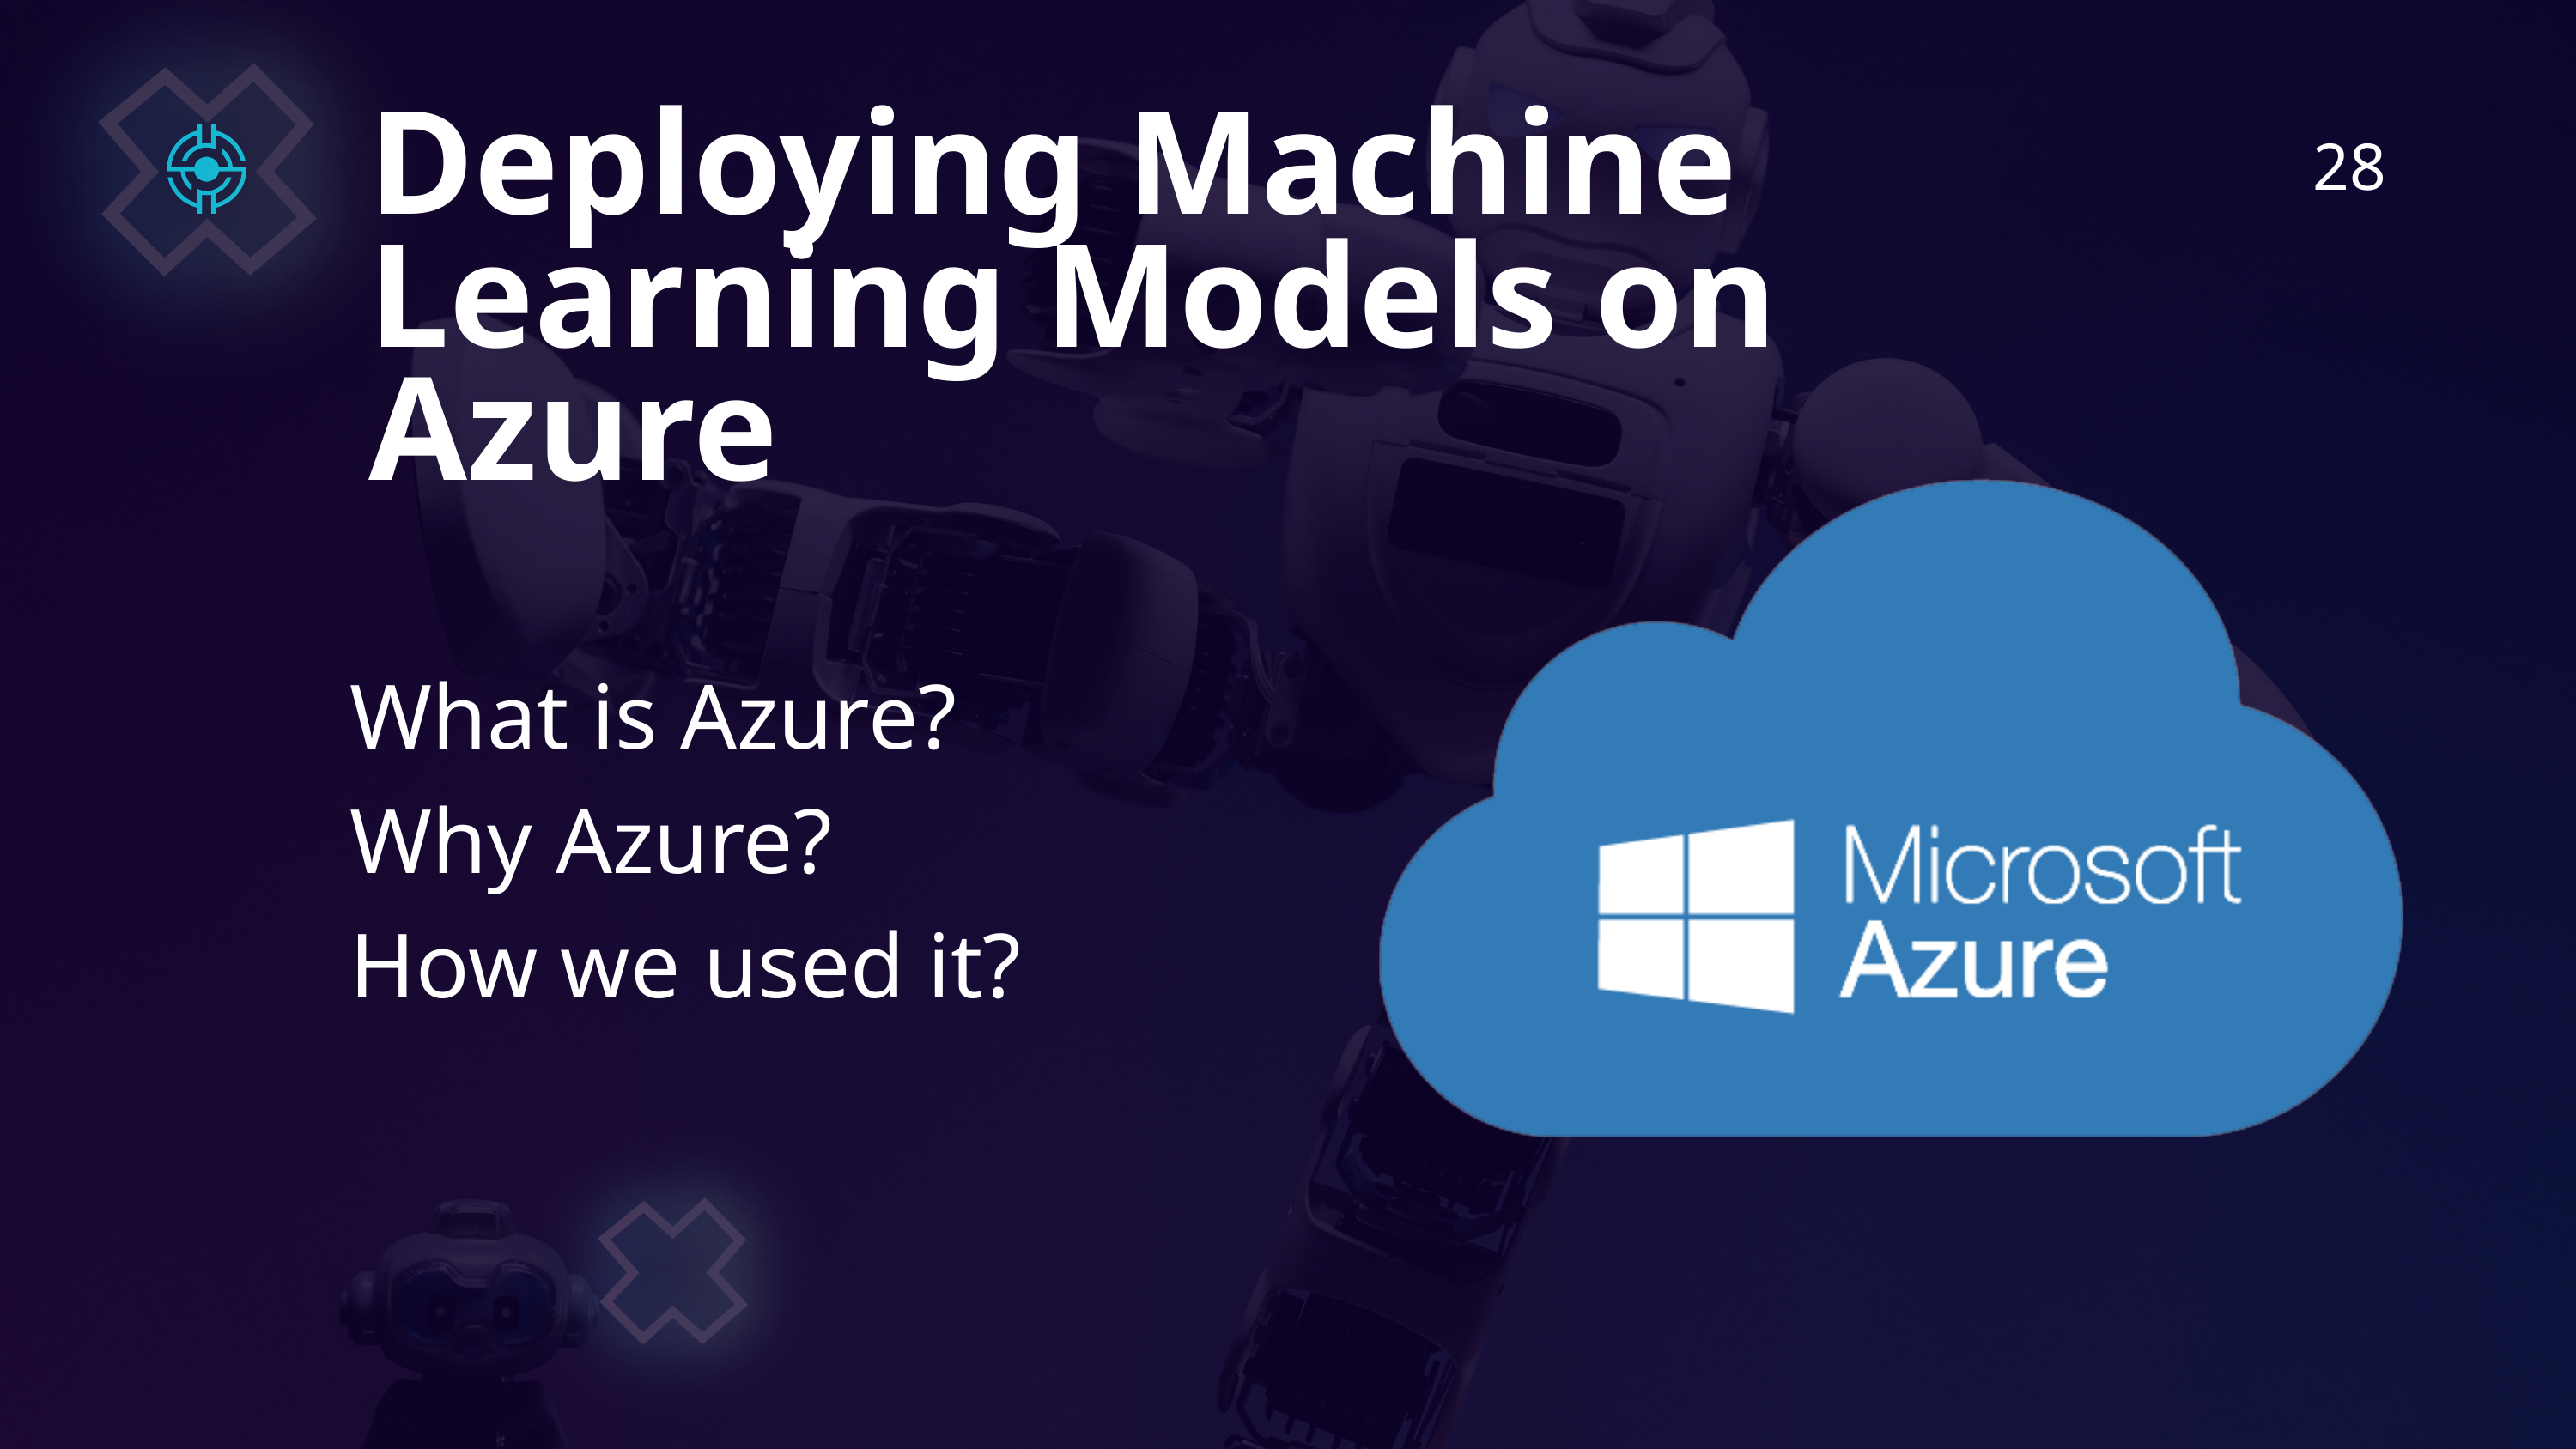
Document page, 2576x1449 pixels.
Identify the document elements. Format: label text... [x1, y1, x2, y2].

text_box Deploying Machine Learning Models on Azure [368, 109, 2170, 509]
text_box [0, 0, 444, 403]
text_box [508, 1109, 835, 1433]
text_box 28 [2312, 112, 2452, 203]
text_box [1365, 468, 2432, 1159]
text_box [0, 0, 2576, 1449]
text_box What is Azure? Why Azure? How we used it? [349, 642, 1270, 1016]
